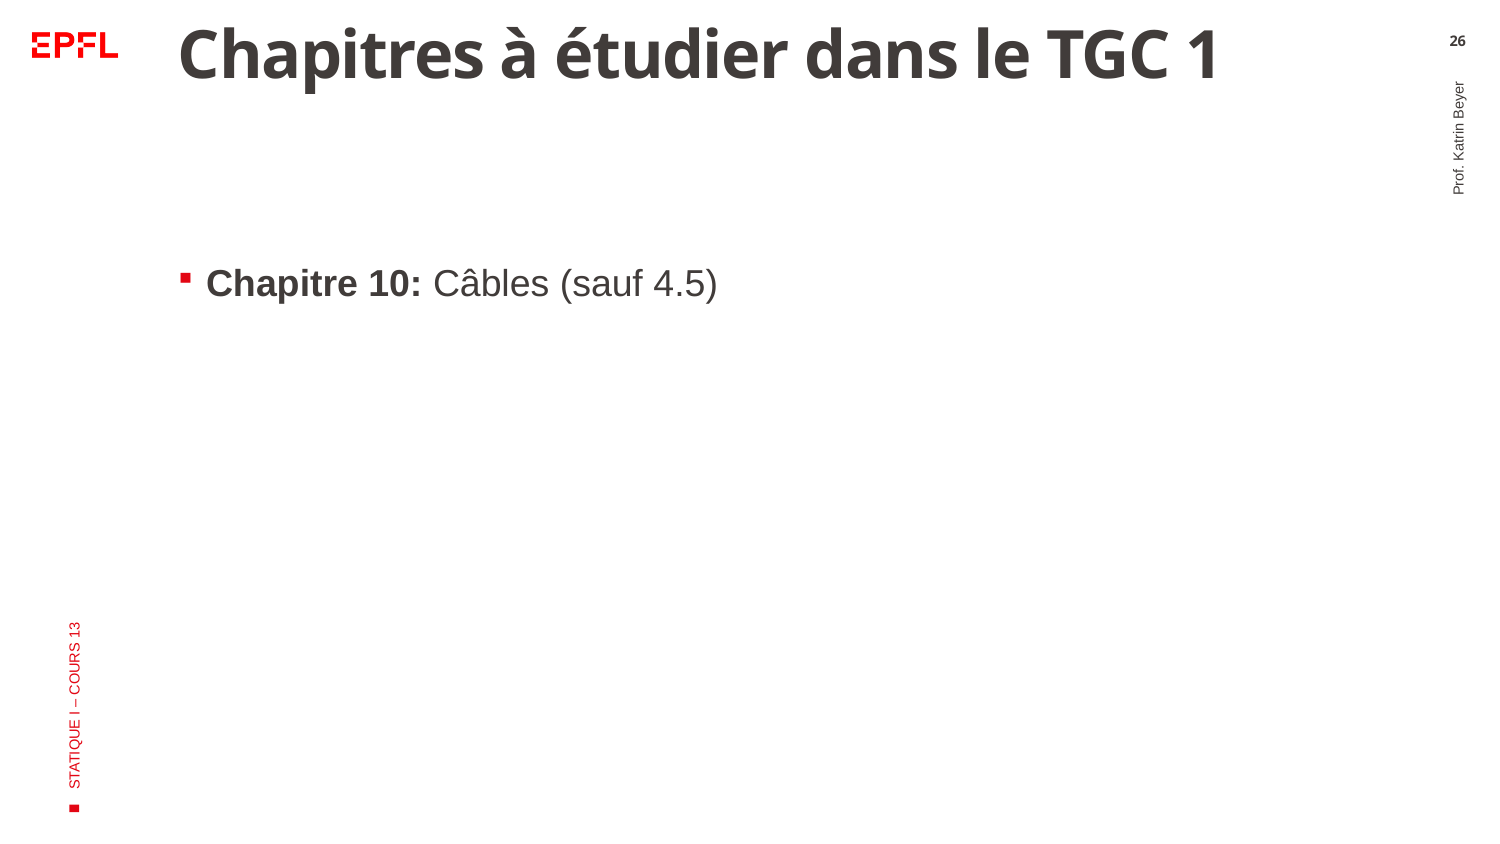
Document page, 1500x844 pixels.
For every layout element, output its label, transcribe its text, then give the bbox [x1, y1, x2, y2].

footer Prof. Katrin Beyer [1415, 59, 1500, 641]
picture [21, 21, 129, 69]
list Chapitre 10: Câbles (sauf 4.5) [148, 256, 1416, 813]
title Chapitres à étudier dans le TGC 1 [148, 21, 1300, 198]
slide_number STATIQUE I – COURS 13 [0, 256, 149, 805]
slide_number 26 [1415, 32, 1500, 59]
